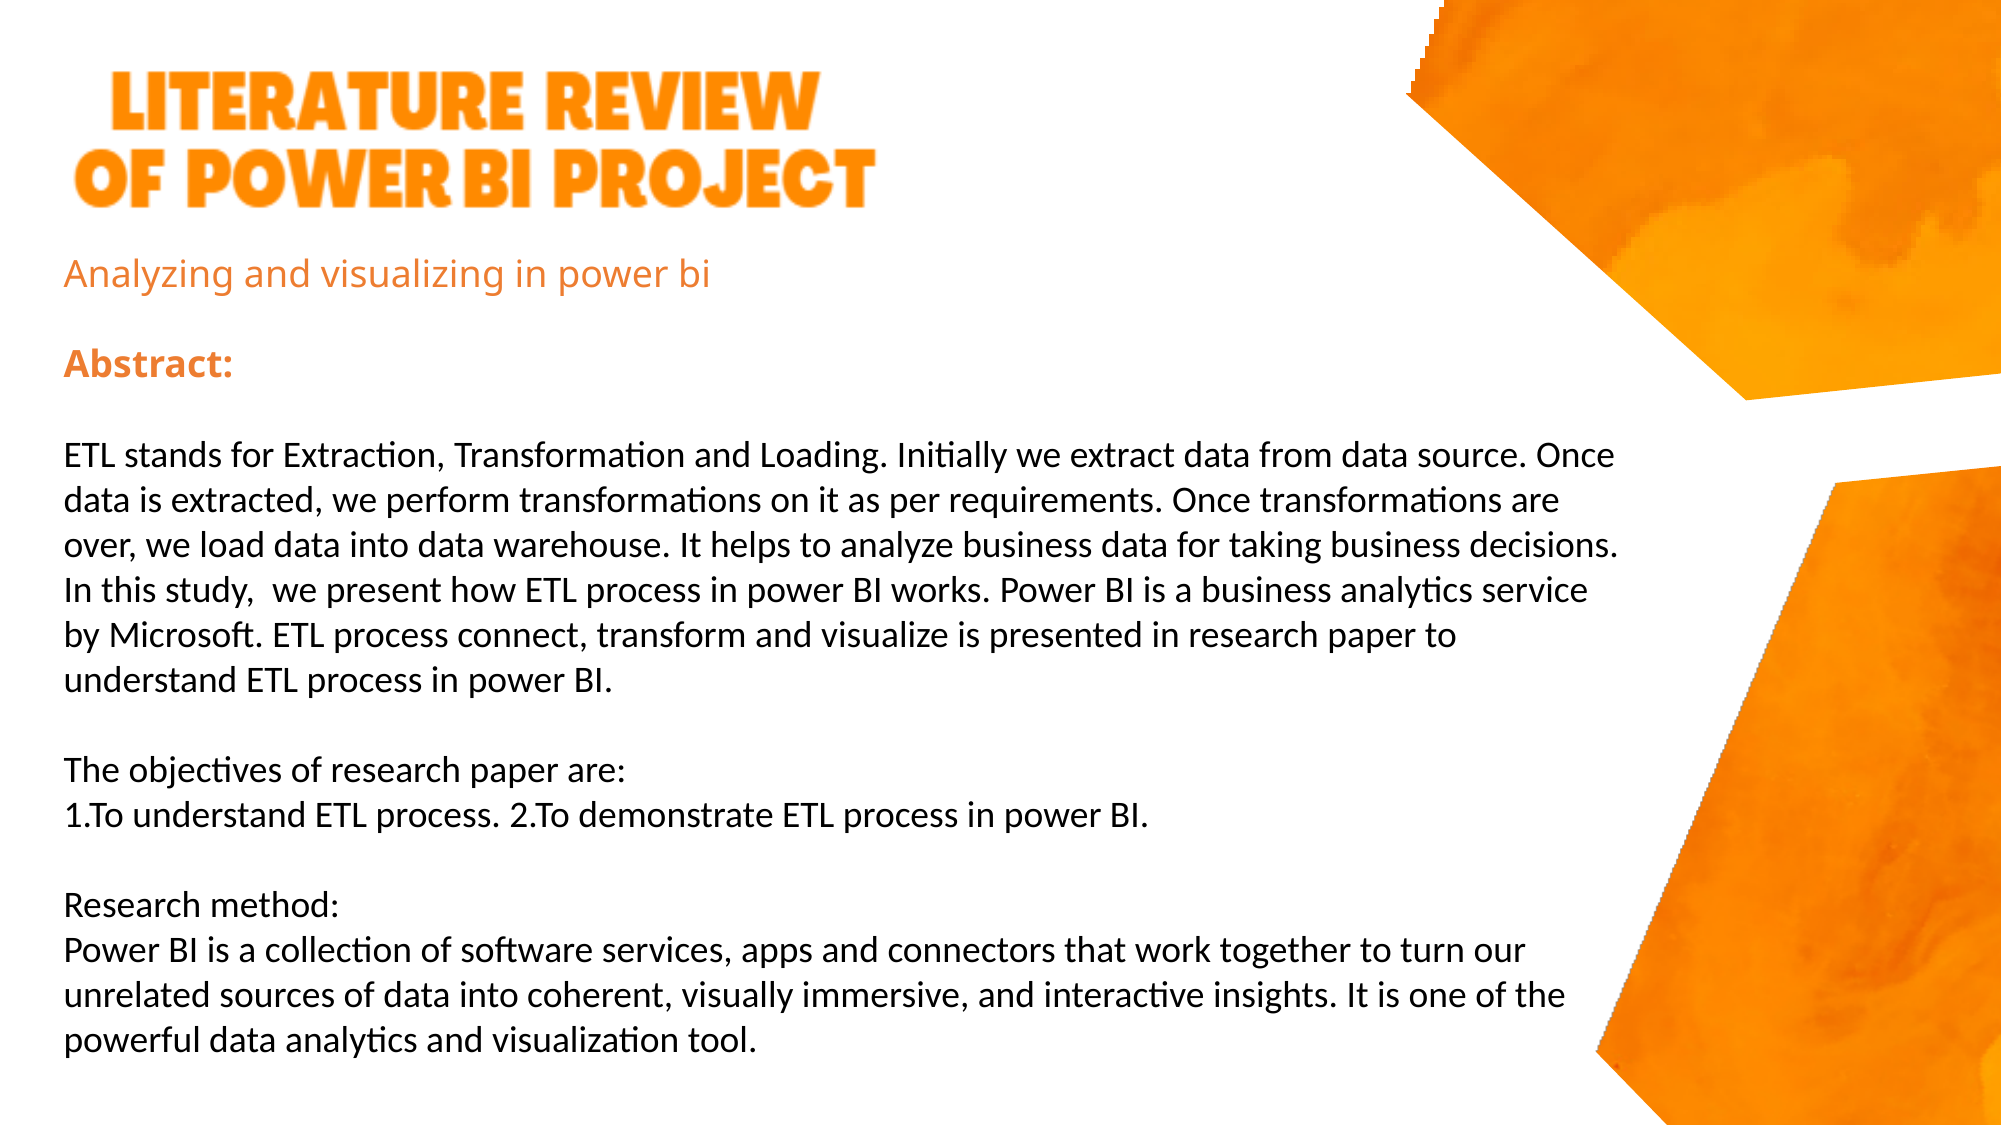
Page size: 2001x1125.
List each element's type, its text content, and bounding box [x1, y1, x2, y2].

text_box Analyzing and visualizing in power bi Abstract: ETL stands for Extraction, Transformation and Loading. Initially we extract data from data source. Once data is extracted, we perform transformations on it as per requirements. Once transformations are over, we load data into data warehouse. It helps to analyze business data for taking business decisions. In this study, we present how ETL process in power BI works. Power BI is a business analytics service by Microsoft. ETL process connect, transform and visualize is presented in research paper to understand ETL process in power BI. The objectives of research paper are: 1.To understand ETL process. 2.To demonstrate ETL process in power BI. Research method: Power BI is a collection of software services, apps and connectors that work together to turn our unrelated sources of data into coherent, visually immersive, and interactive insights. It is one of the powerful data analytics and visualization tool. [48, 242, 1643, 1125]
picture [1395, 0, 2001, 401]
picture [65, 53, 888, 242]
picture [1563, 466, 2001, 1125]
